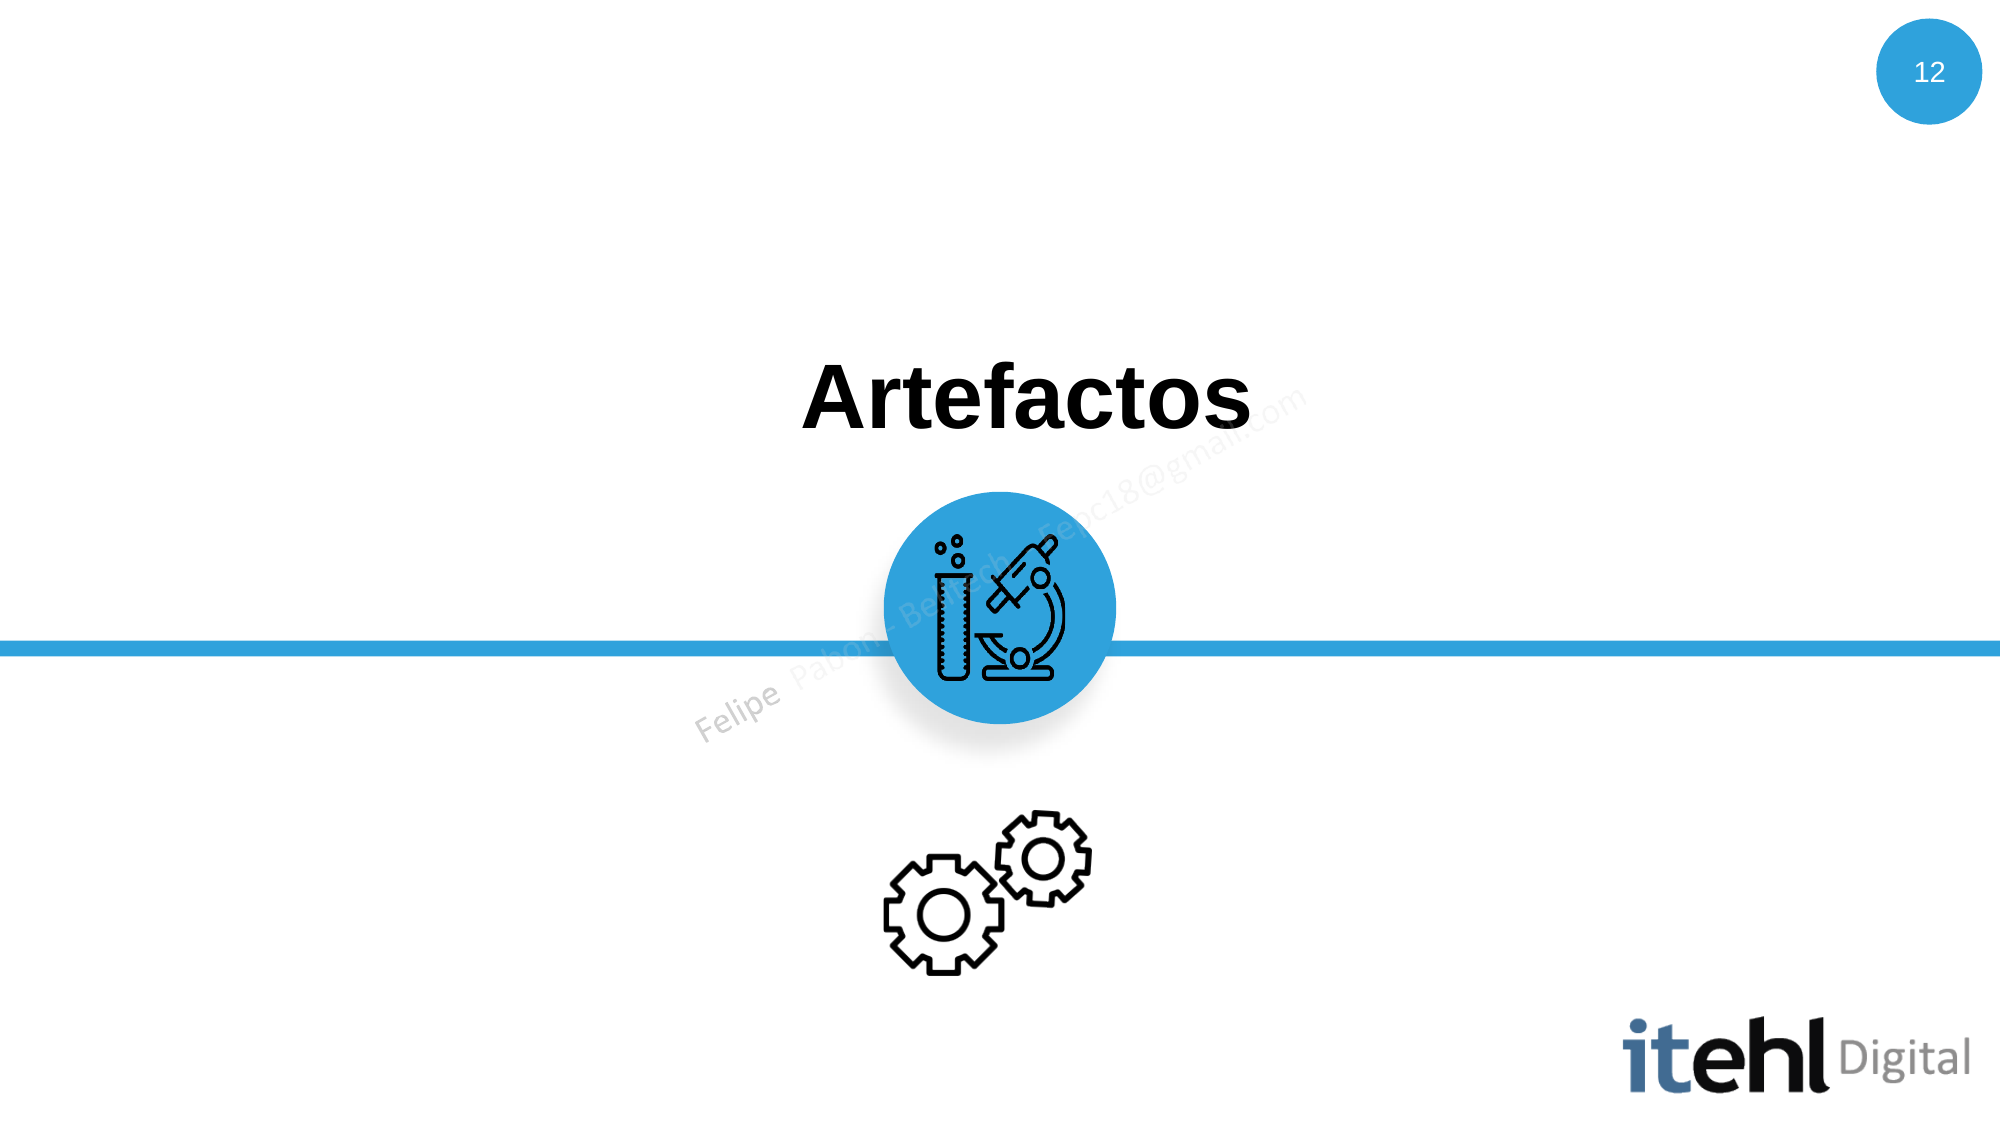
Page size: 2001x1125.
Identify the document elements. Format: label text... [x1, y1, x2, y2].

text_box [1622, 1016, 1970, 1094]
text_box [883, 809, 1092, 977]
title Artefactos [798, 334, 1256, 389]
text_box 12 [1911, 50, 1948, 88]
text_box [0, 390, 2000, 783]
